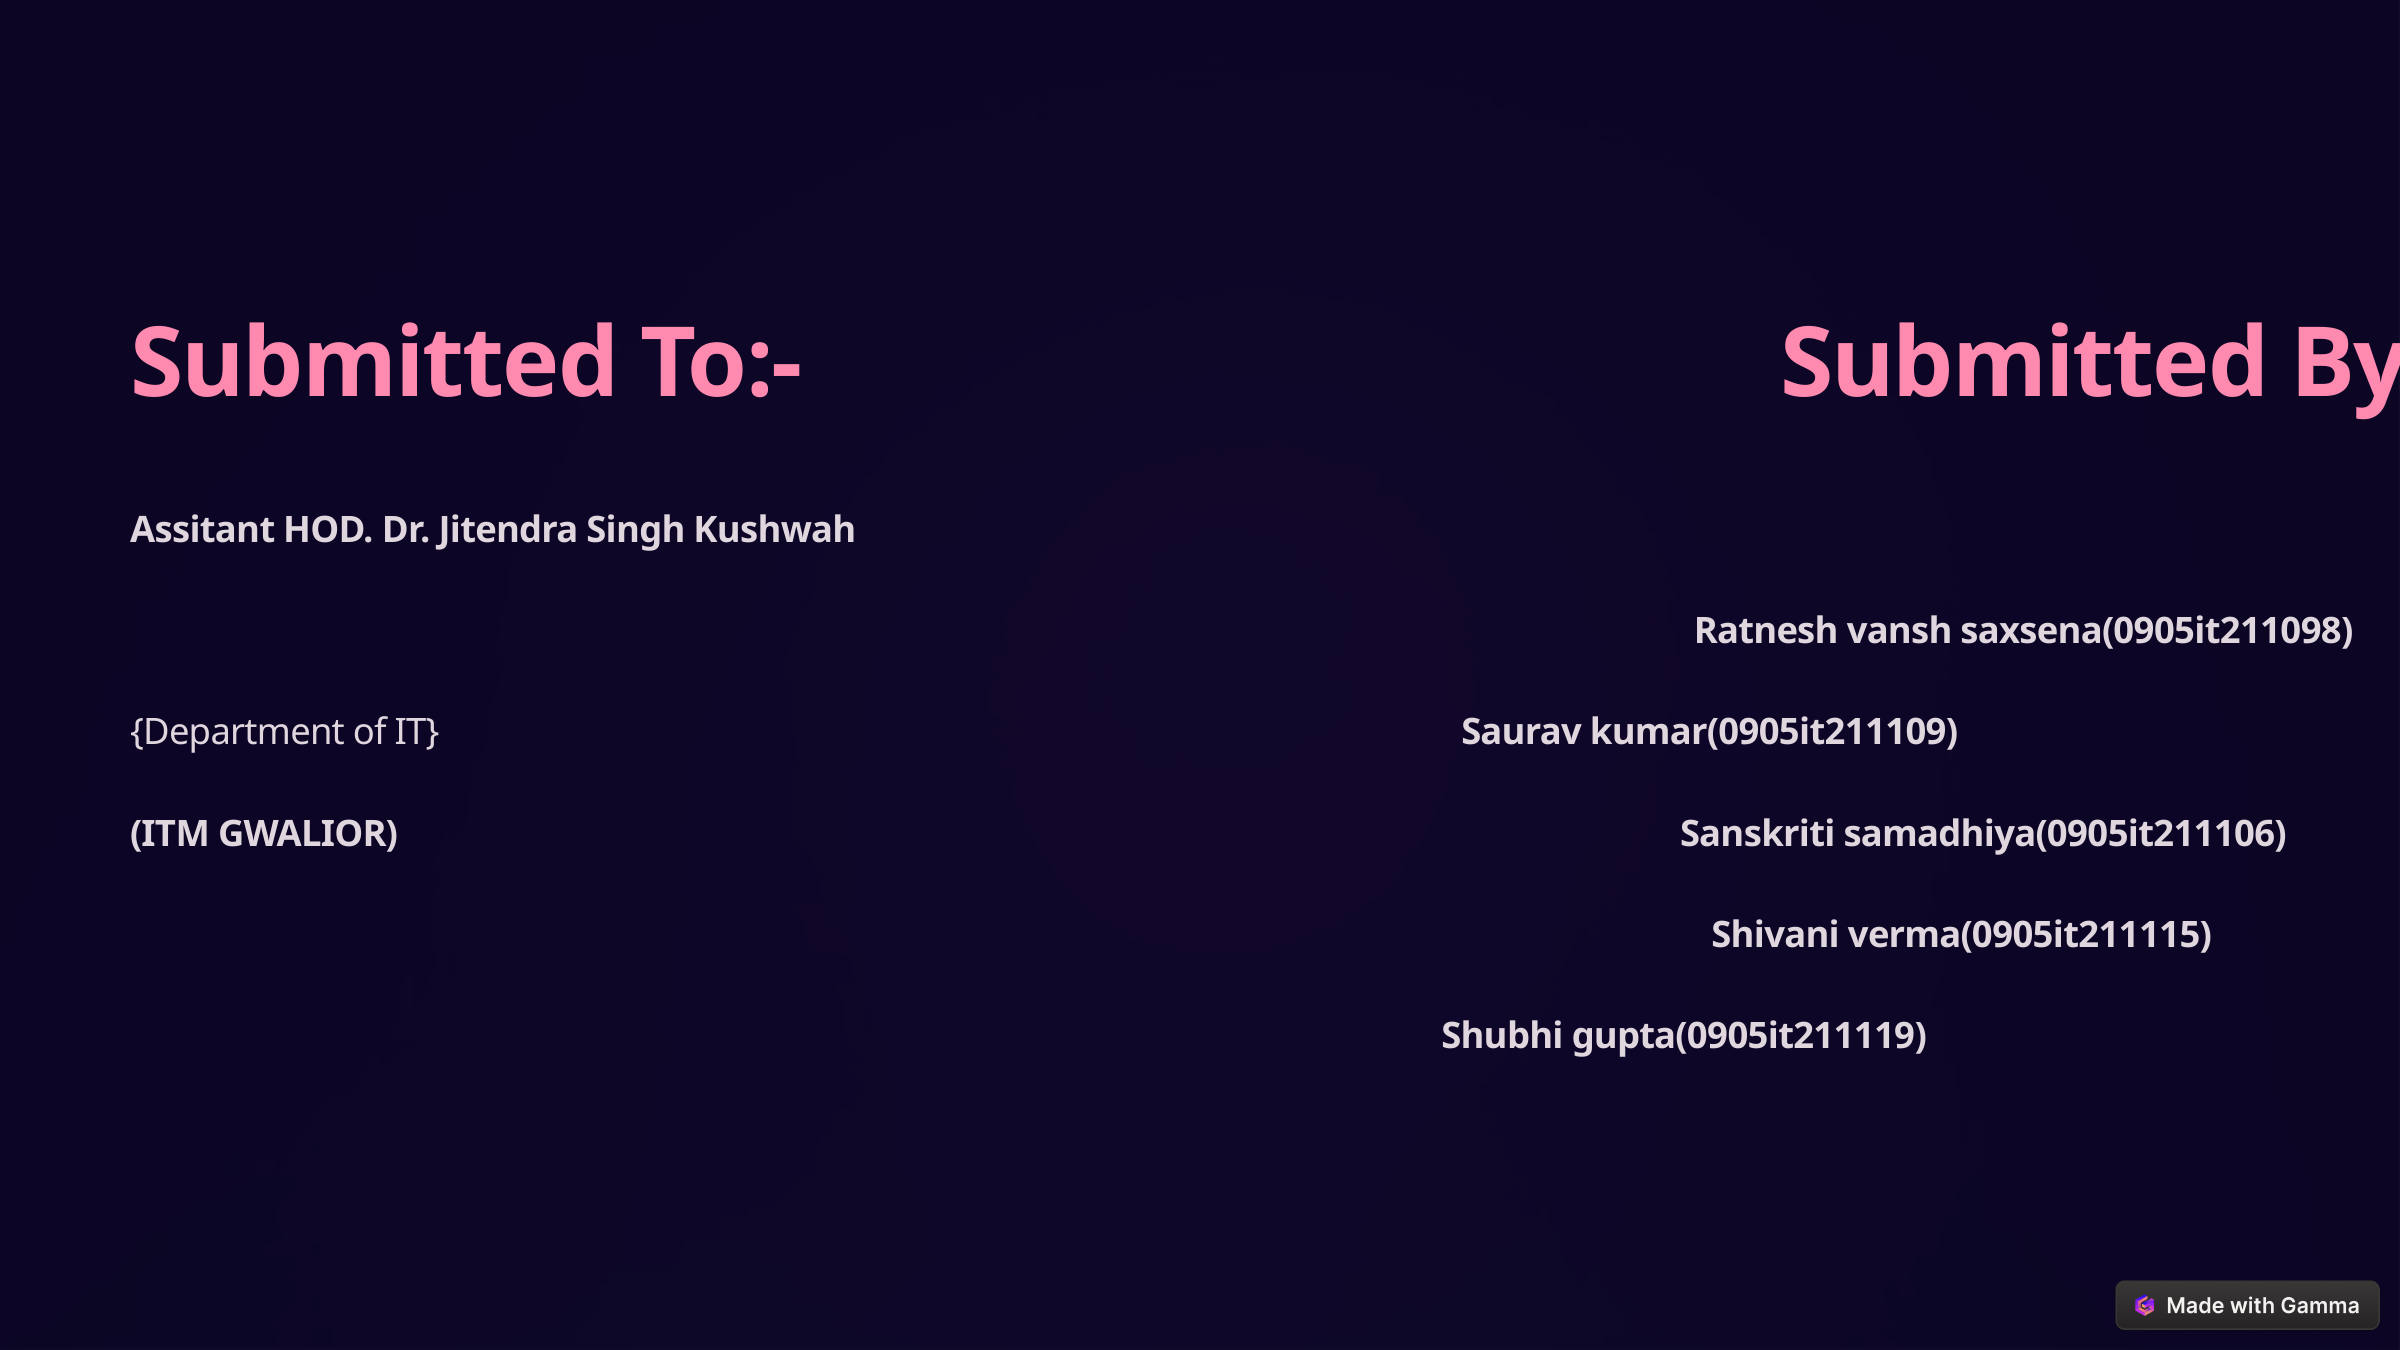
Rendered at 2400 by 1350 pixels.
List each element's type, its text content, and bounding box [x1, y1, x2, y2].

text_box Submitted To:- Submitted By:- [130, 293, 2270, 416]
text_box Shubhi gupta(0905it211119) [130, 996, 2270, 1057]
text_box (ITM GWALIOR) Sanskriti samadhiya(0905it211106) [130, 794, 2270, 854]
text_box Assitant HOD. Dr. Jitendra Singh Kushwah [130, 489, 2270, 550]
text_box Ratnesh vansh saxsena(0905it211098) [130, 591, 2270, 651]
picture [2106, 1271, 2389, 1339]
text_box {Department of IT} Saurav kumar(0905it211109) [130, 692, 2270, 753]
text_box Shivani verma(0905it211115) [130, 895, 2270, 955]
